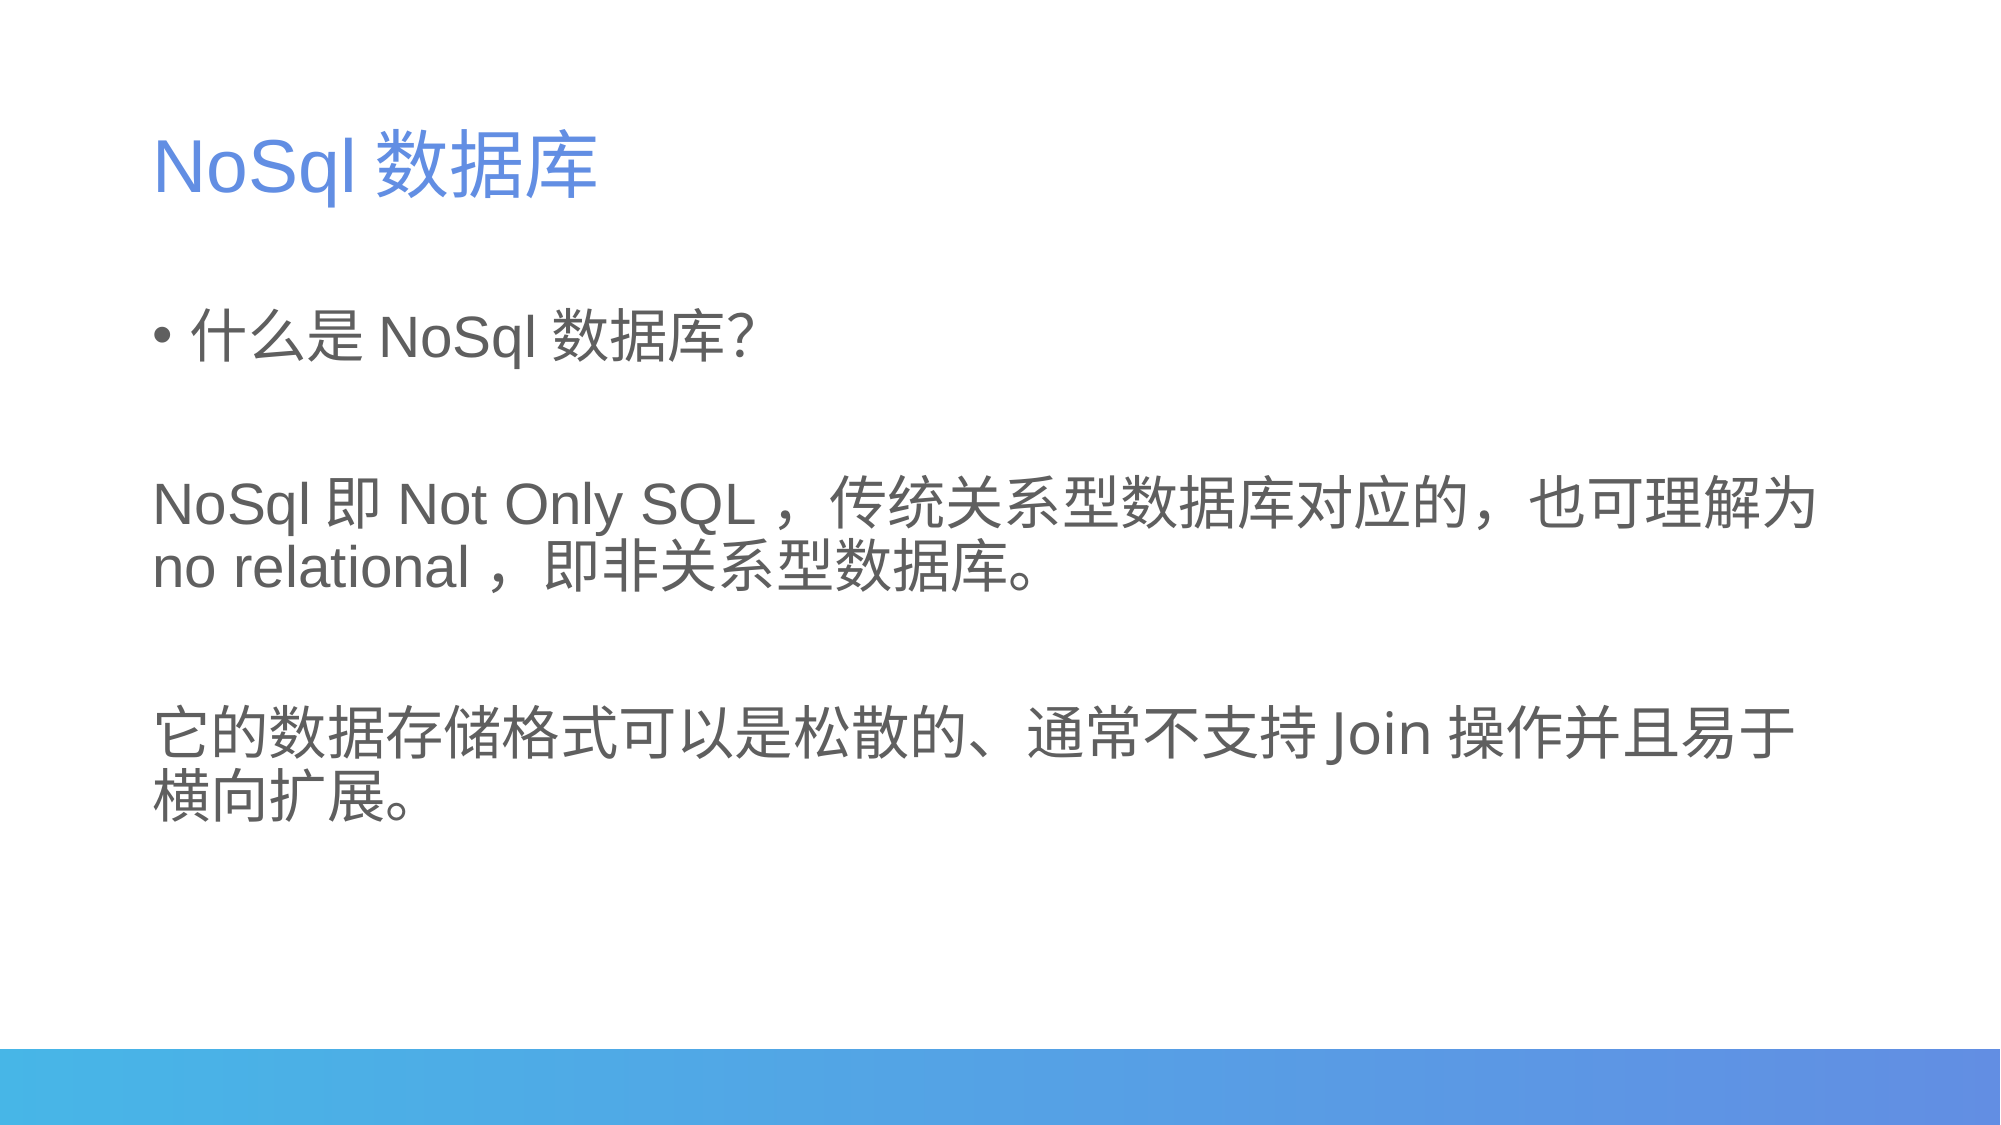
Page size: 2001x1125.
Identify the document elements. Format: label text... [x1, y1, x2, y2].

text_box NoSql数据库 [137, 59, 1863, 278]
text_box 什么是NoSql数据库？ NoSql即Not Only SQL，传统关系型数据库对应的，也可理解为no relational，即非关系型数据库。 它的数据存储格式可以是松散的、通常不支持Join操作并且易于横向扩展。 [137, 299, 1863, 1014]
